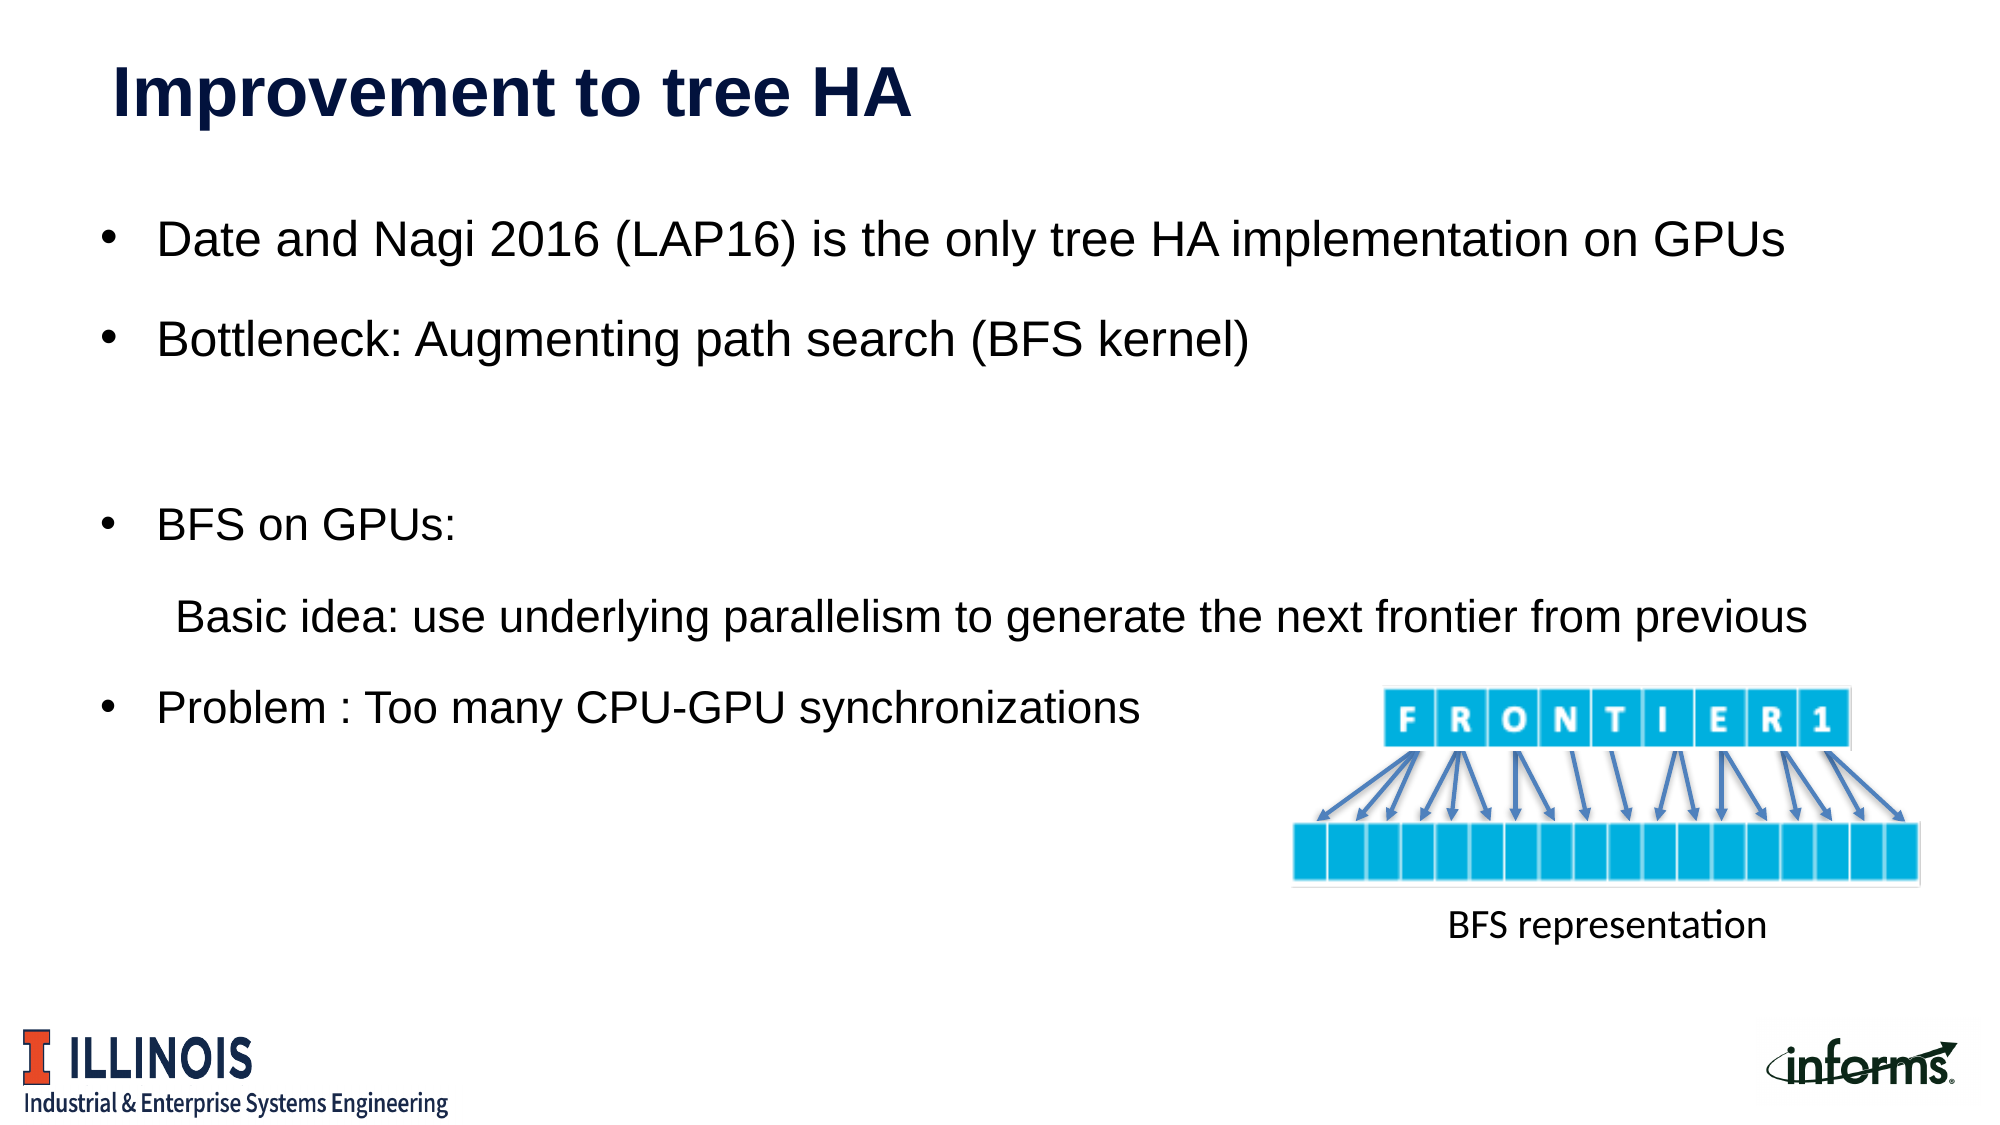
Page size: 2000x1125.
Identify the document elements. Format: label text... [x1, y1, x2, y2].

picture [23, 1029, 463, 1125]
text_box Improvement to tree HA [97, 38, 1892, 170]
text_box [1266, 684, 1950, 956]
text_box Date and Nagi 2016 (LAP16) is the only tree HA implementation on GPUs Bottleneck: Augmenting path search (BFS kernel) BFS on GPUs: Basic idea: use underlying parallelism to generate the next frontier from previous Problem : Too many CPU-GPU synchronizations [85, 169, 1880, 964]
picture [1756, 1017, 1981, 1106]
